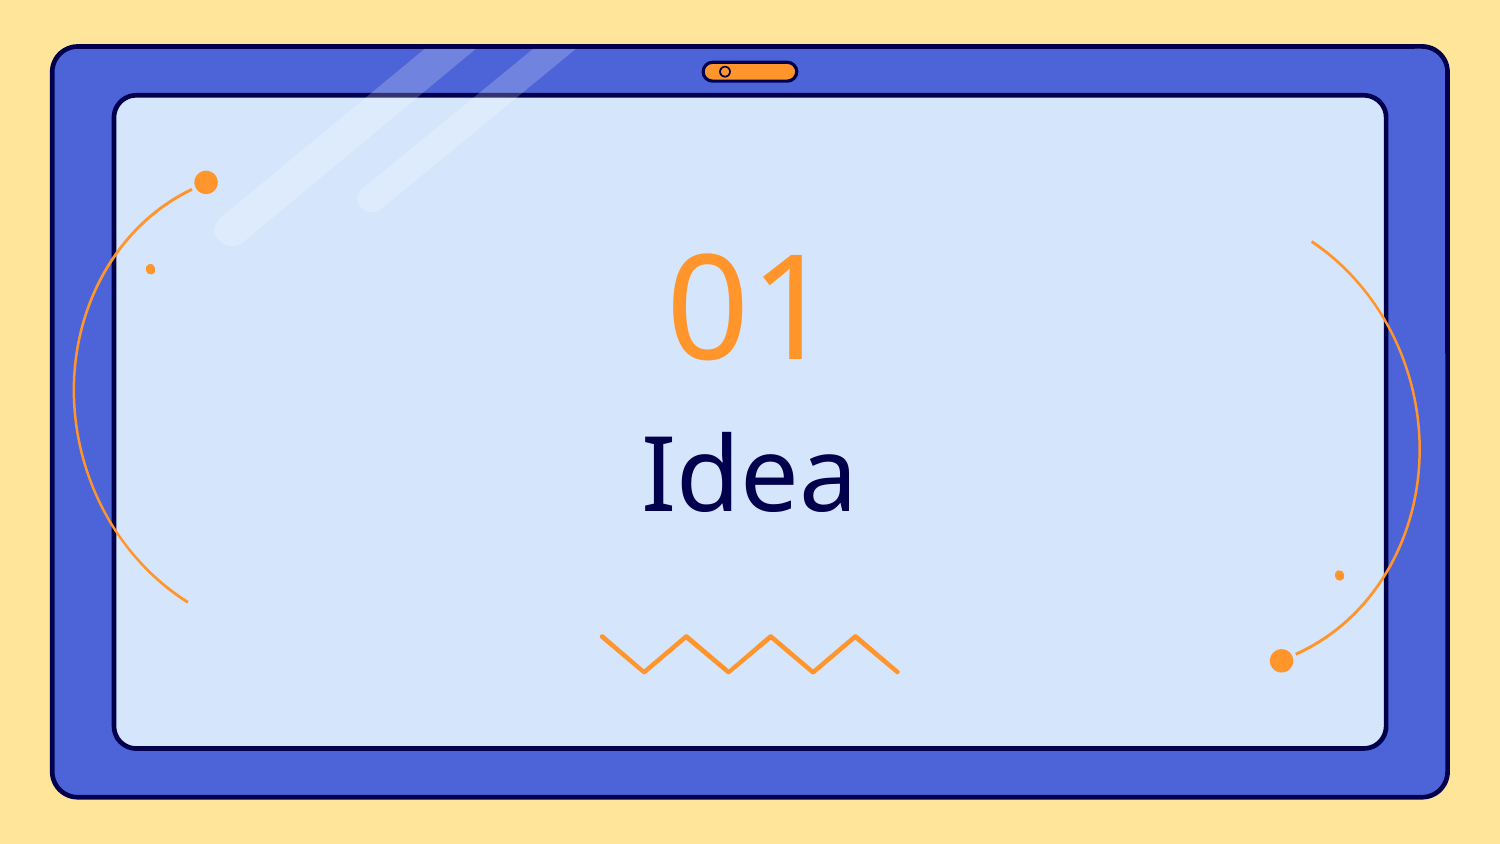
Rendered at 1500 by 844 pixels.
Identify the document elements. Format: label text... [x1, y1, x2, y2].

title 01 [408, 243, 1092, 359]
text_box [1223, 226, 1451, 671]
text_box [599, 634, 900, 675]
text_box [42, 174, 271, 619]
title Idea [408, 359, 1092, 533]
